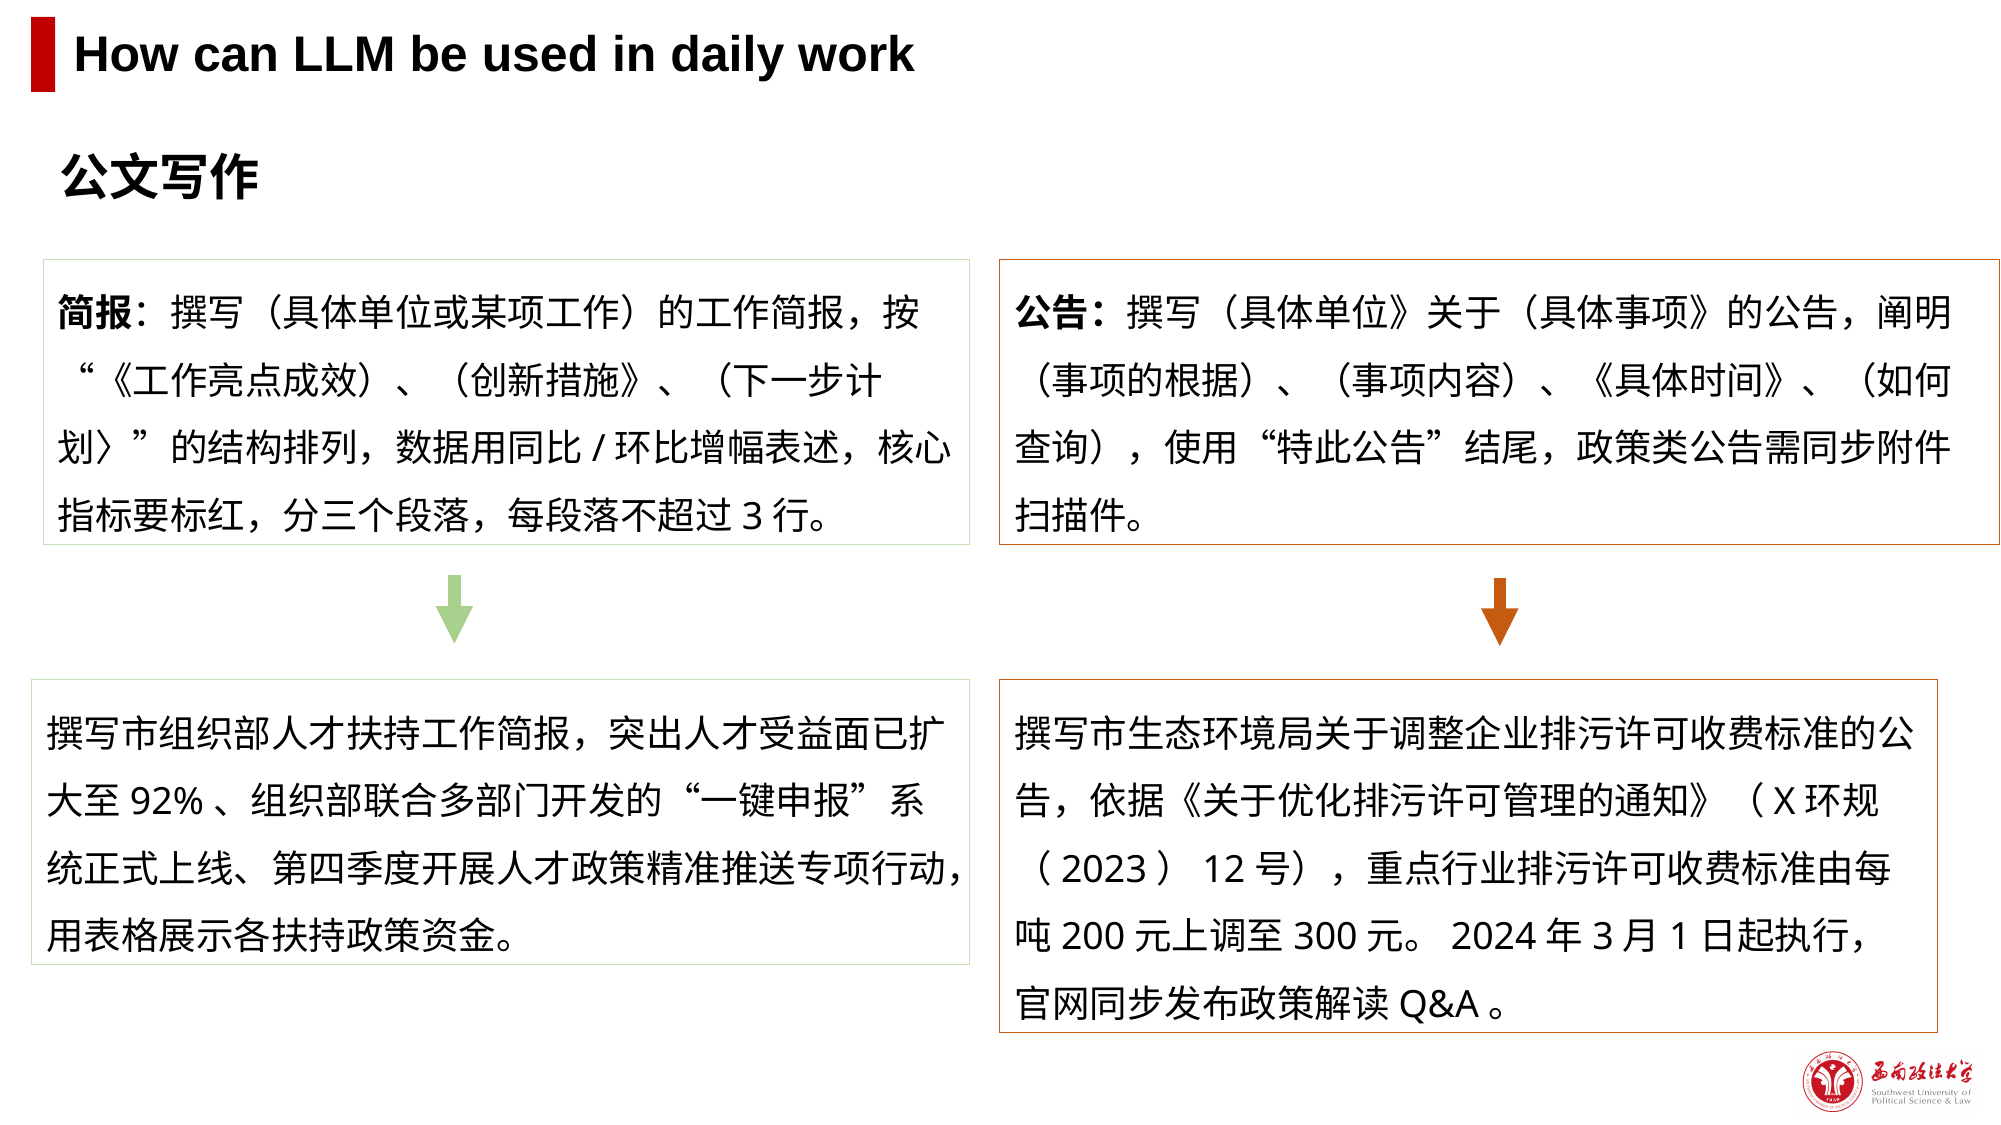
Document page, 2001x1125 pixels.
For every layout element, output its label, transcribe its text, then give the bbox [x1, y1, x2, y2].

text_box 撰写市组织部人才扶持工作简报，突出人才受益面已扩大至92%、组织部联合多部门开发的“一键申报”系统正式上线、第四季度开展人才政策精准推送专项行动，用表格展示各扶持政策资金。 [31, 679, 970, 965]
picture [1795, 1048, 1978, 1116]
text_box [30, 16, 56, 93]
text_box 撰写市生态环境局关于调整企业排污许可收费标准的公告，依据《关于优化排污许可管理的通知》（X环规（2023）12号），重点行业排污许可收费标准由每吨200元上调至300元。2024年3月1日起执行，官网同步发布政策解读Q&A。 [999, 679, 1938, 1033]
text_box 简报：撰写（具体单位或某项工作）的工作简报，按“《工作亮点成效）、（创新措施》、（下一步计划〉”的结构排列，数据用同比/环比增幅表述，核心指标要标红，分三个段落，每段落不超过3行。 [43, 259, 970, 545]
text_box 公文写作 [44, 137, 275, 213]
text_box 公告：撰写（具体单位》关于（具体事项》的公告，阐明（事项的根据）、（事项内容）、《具体时间》、（如何查询），使用“特此公告”结尾，政策类公告需同步附件扫描件。 [999, 259, 2000, 545]
text_box How can LLM be used in daily work [58, 13, 931, 89]
